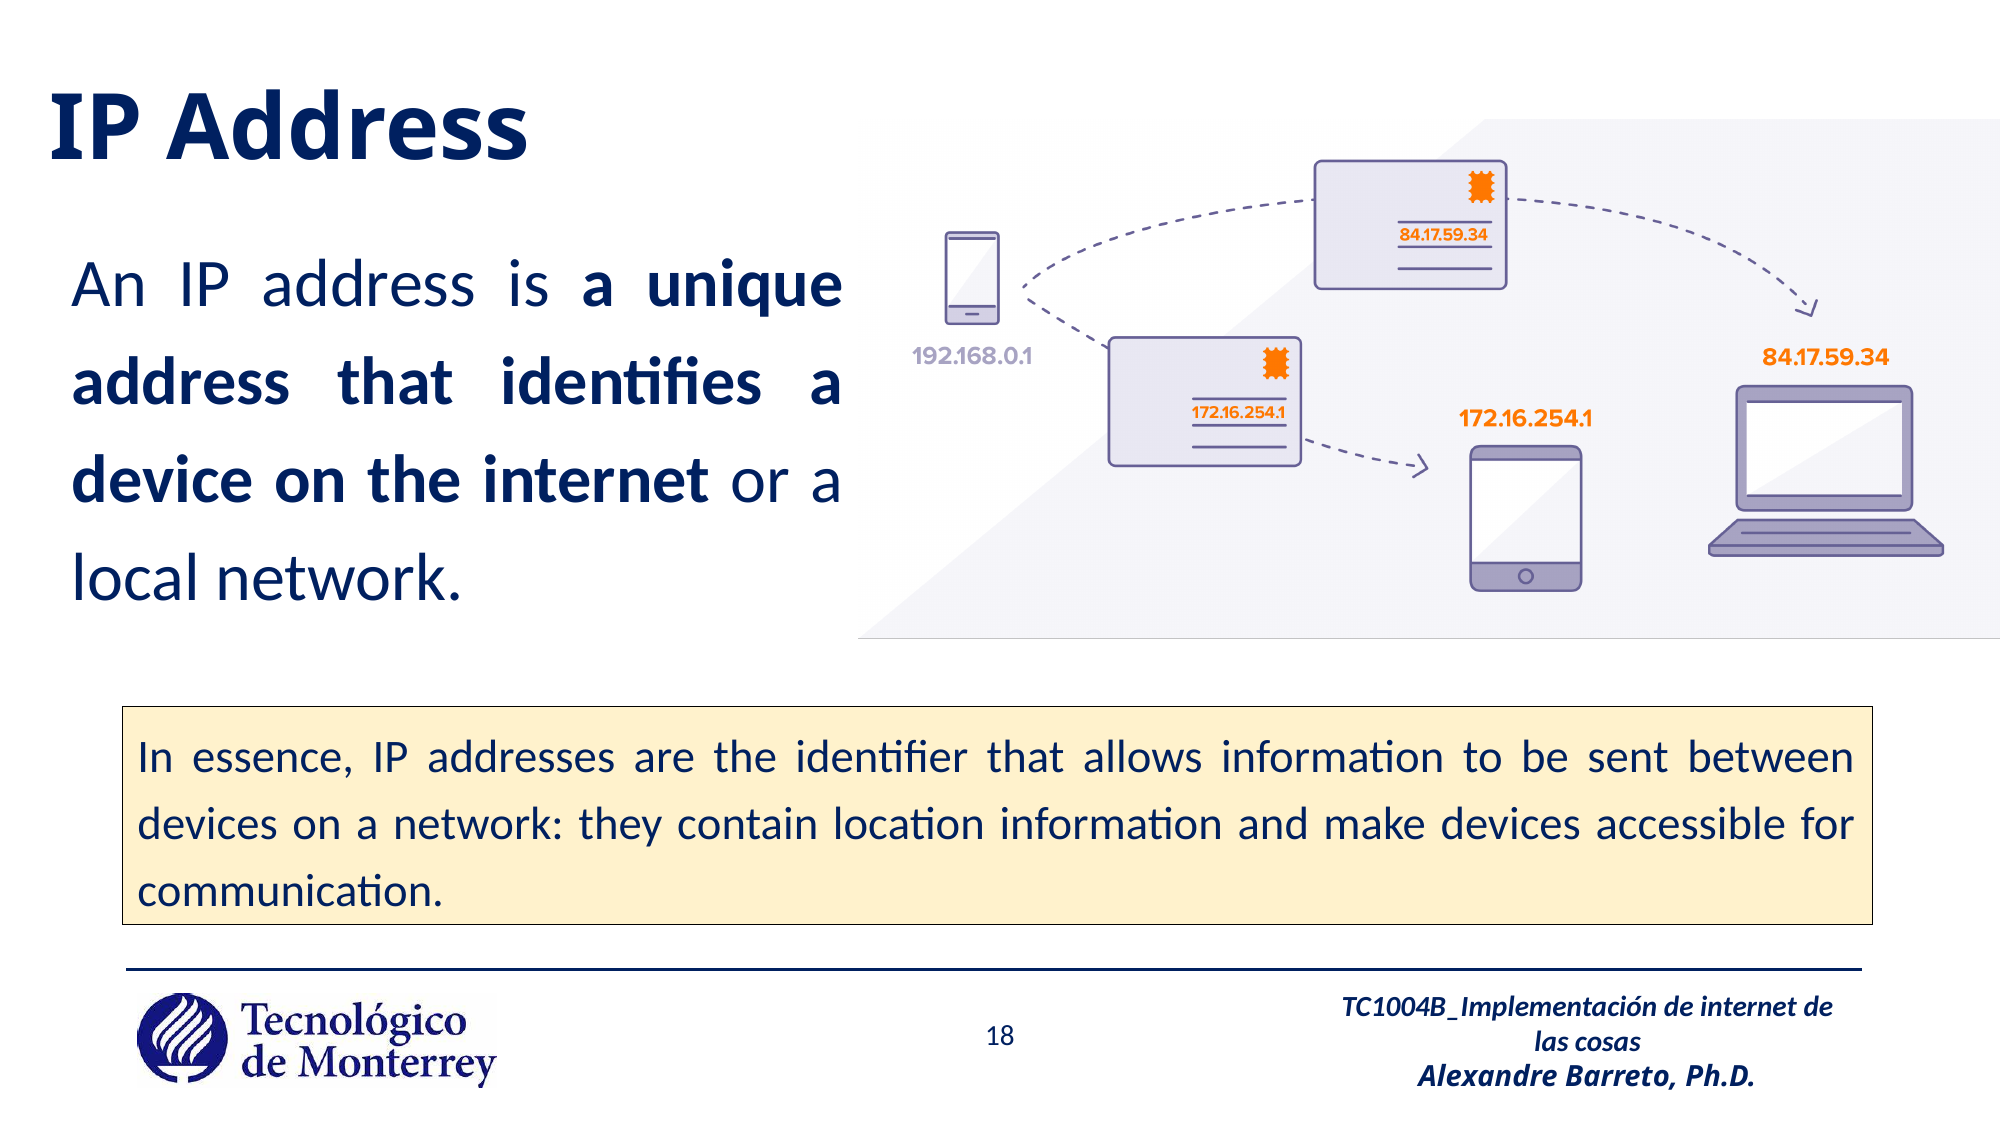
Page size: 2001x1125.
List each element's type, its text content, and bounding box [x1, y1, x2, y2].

picture [858, 119, 2000, 639]
picture [137, 993, 497, 1088]
text_box An IP address is a unique address that identifies a device on the internet or a local network. [56, 213, 858, 623]
title IP Address [34, 21, 1944, 239]
list In essence, IP addresses are the identifier that allows information to be sent between devices on a network: they contain location information and make devices accessible for communication. [122, 706, 1873, 925]
